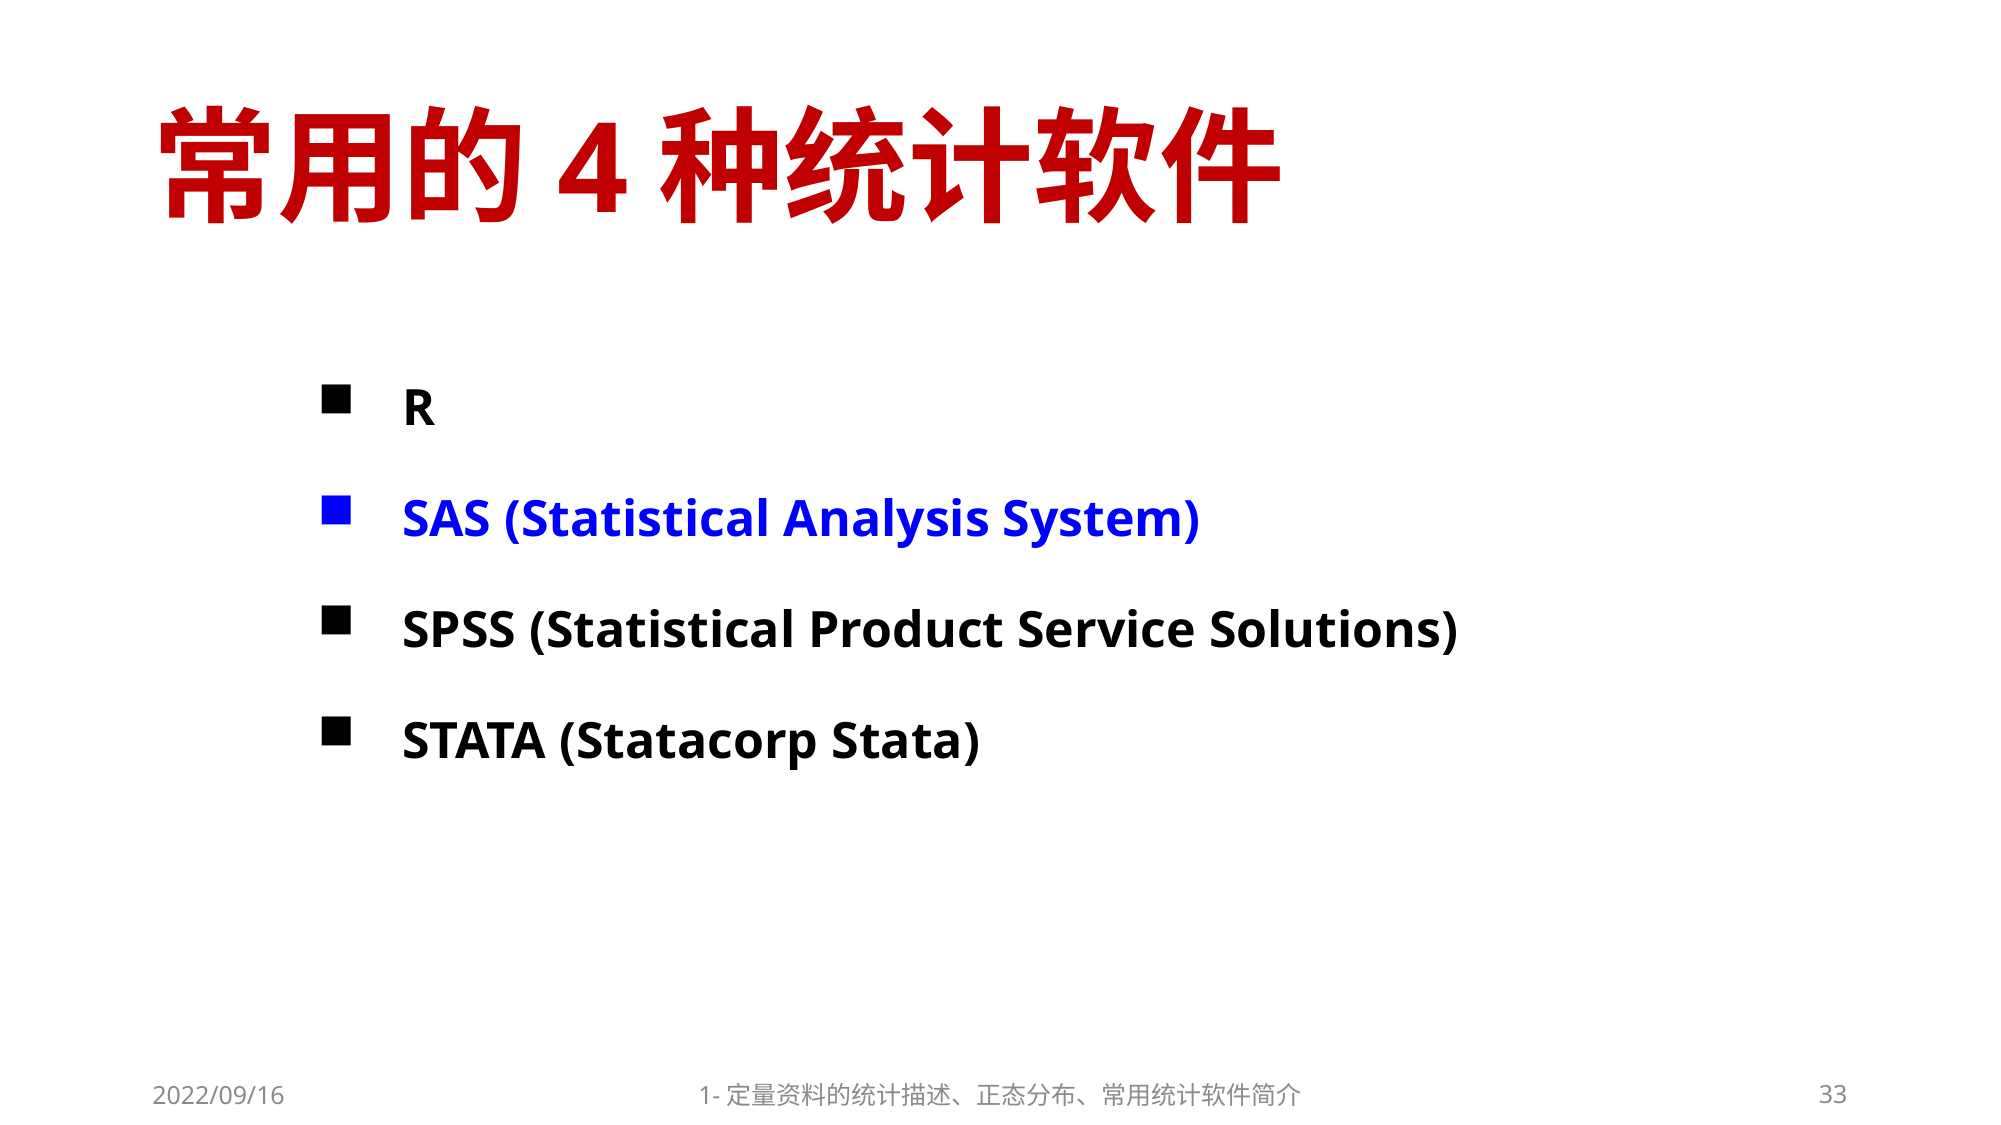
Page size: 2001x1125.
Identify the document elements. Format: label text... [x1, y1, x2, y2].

text_box R SAS (Statistical Analysis System) SPSS (Statistical Product Service Solutions) STATA (Statacorp Stata) [302, 337, 1670, 1012]
slide_number 33 [1412, 1065, 1863, 1125]
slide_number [137, 1065, 588, 1125]
title 常用的4种统计软件 [137, 94, 1863, 248]
footer 1-定量资料的统计描述、正态分布、常用统计软件简介 [644, 1065, 1356, 1125]
